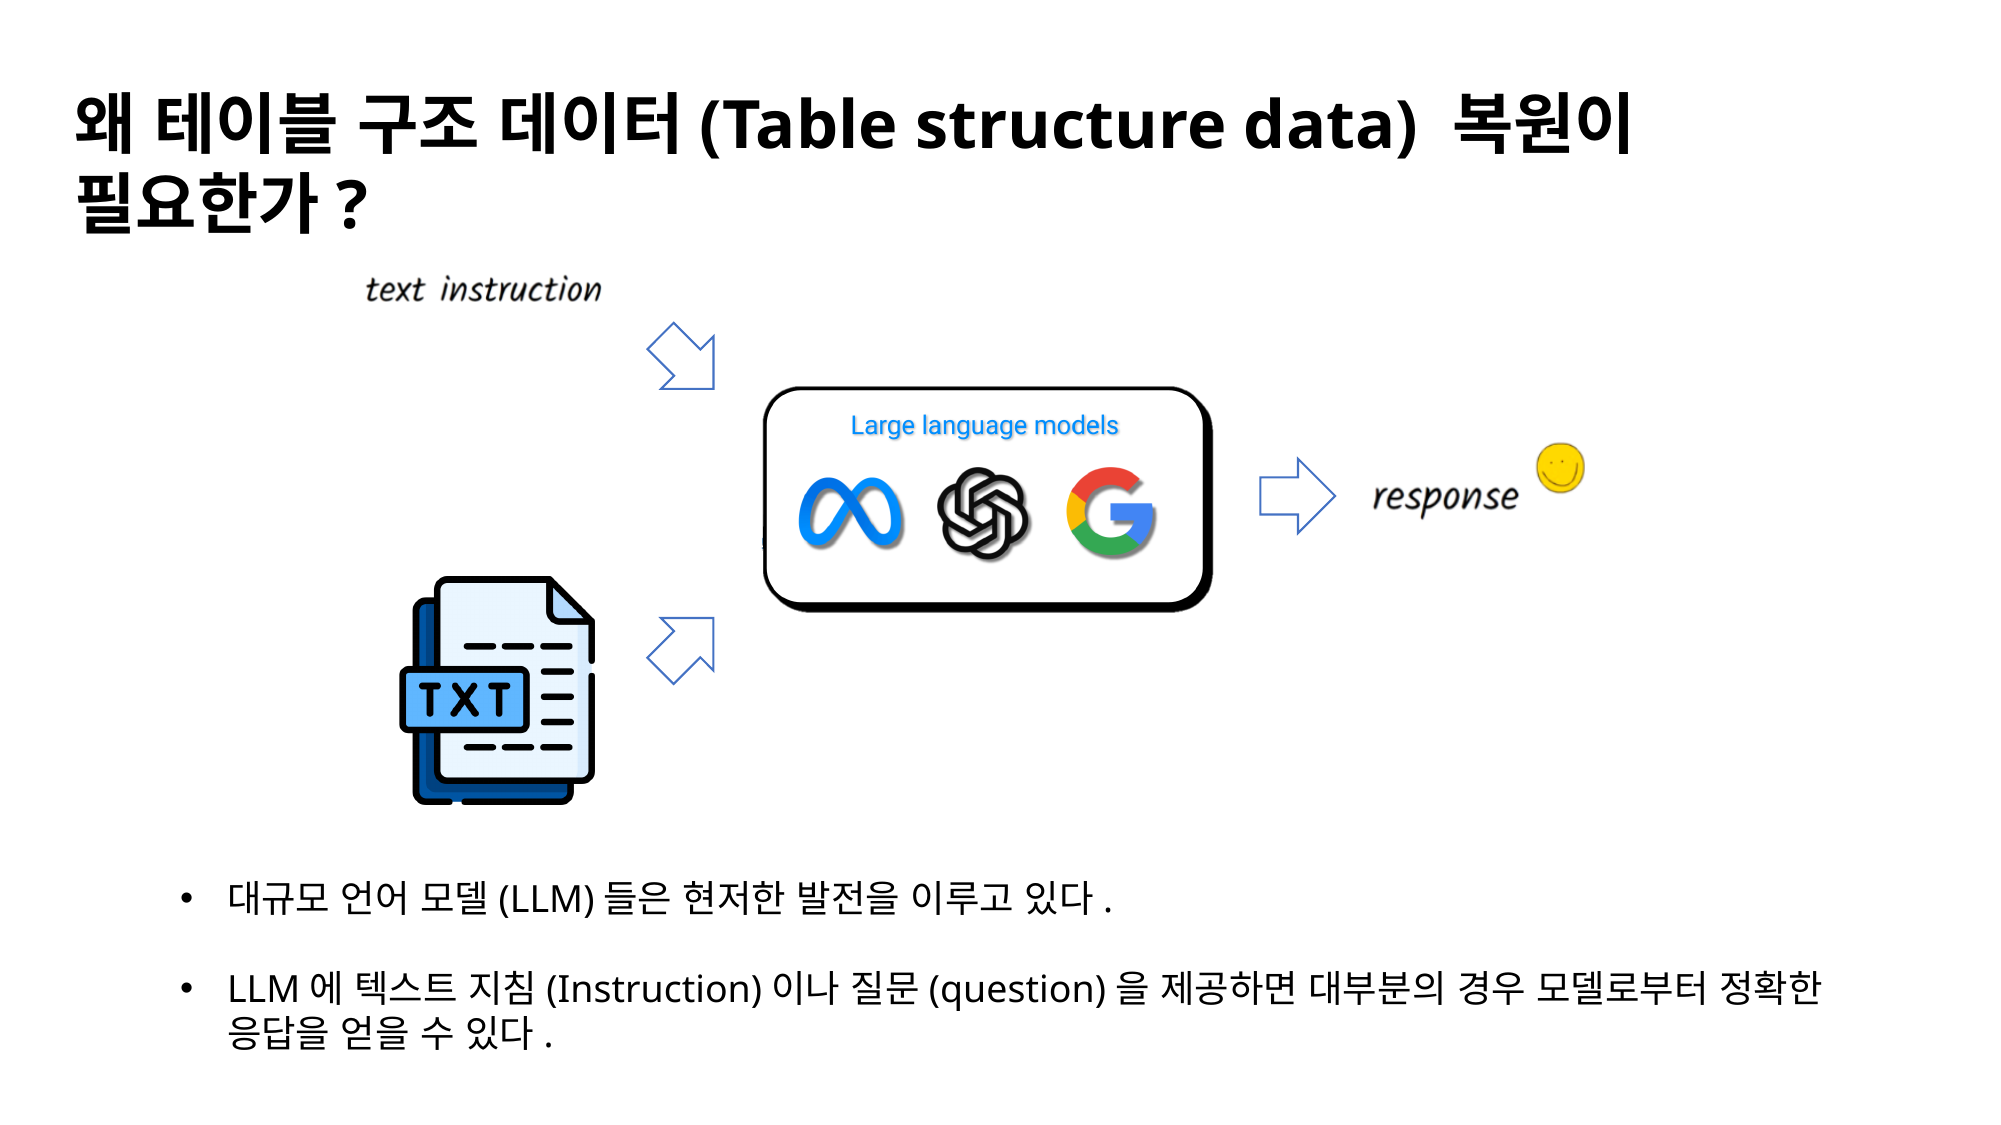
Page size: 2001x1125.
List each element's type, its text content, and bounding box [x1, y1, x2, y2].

text_box 대규모 언어 모델(LLM)들은 현저한 발전을 이루고 있다. LLM에 텍스트 지침(Instruction)이나 질문(question)을 제공하면 대부분의 경우 모델로부터 정확한 응답을 얻을 수 있다. [165, 867, 1866, 1062]
picture [382, 576, 612, 805]
text_box [646, 321, 715, 390]
text_box [645, 616, 715, 686]
text_box 왜 테이블 구조 데이터(Table structure data) 복원이 필요한가? [59, 74, 1910, 249]
picture [349, 259, 612, 319]
text_box [1259, 456, 1337, 536]
picture [739, 358, 1230, 634]
picture [1365, 409, 1594, 542]
